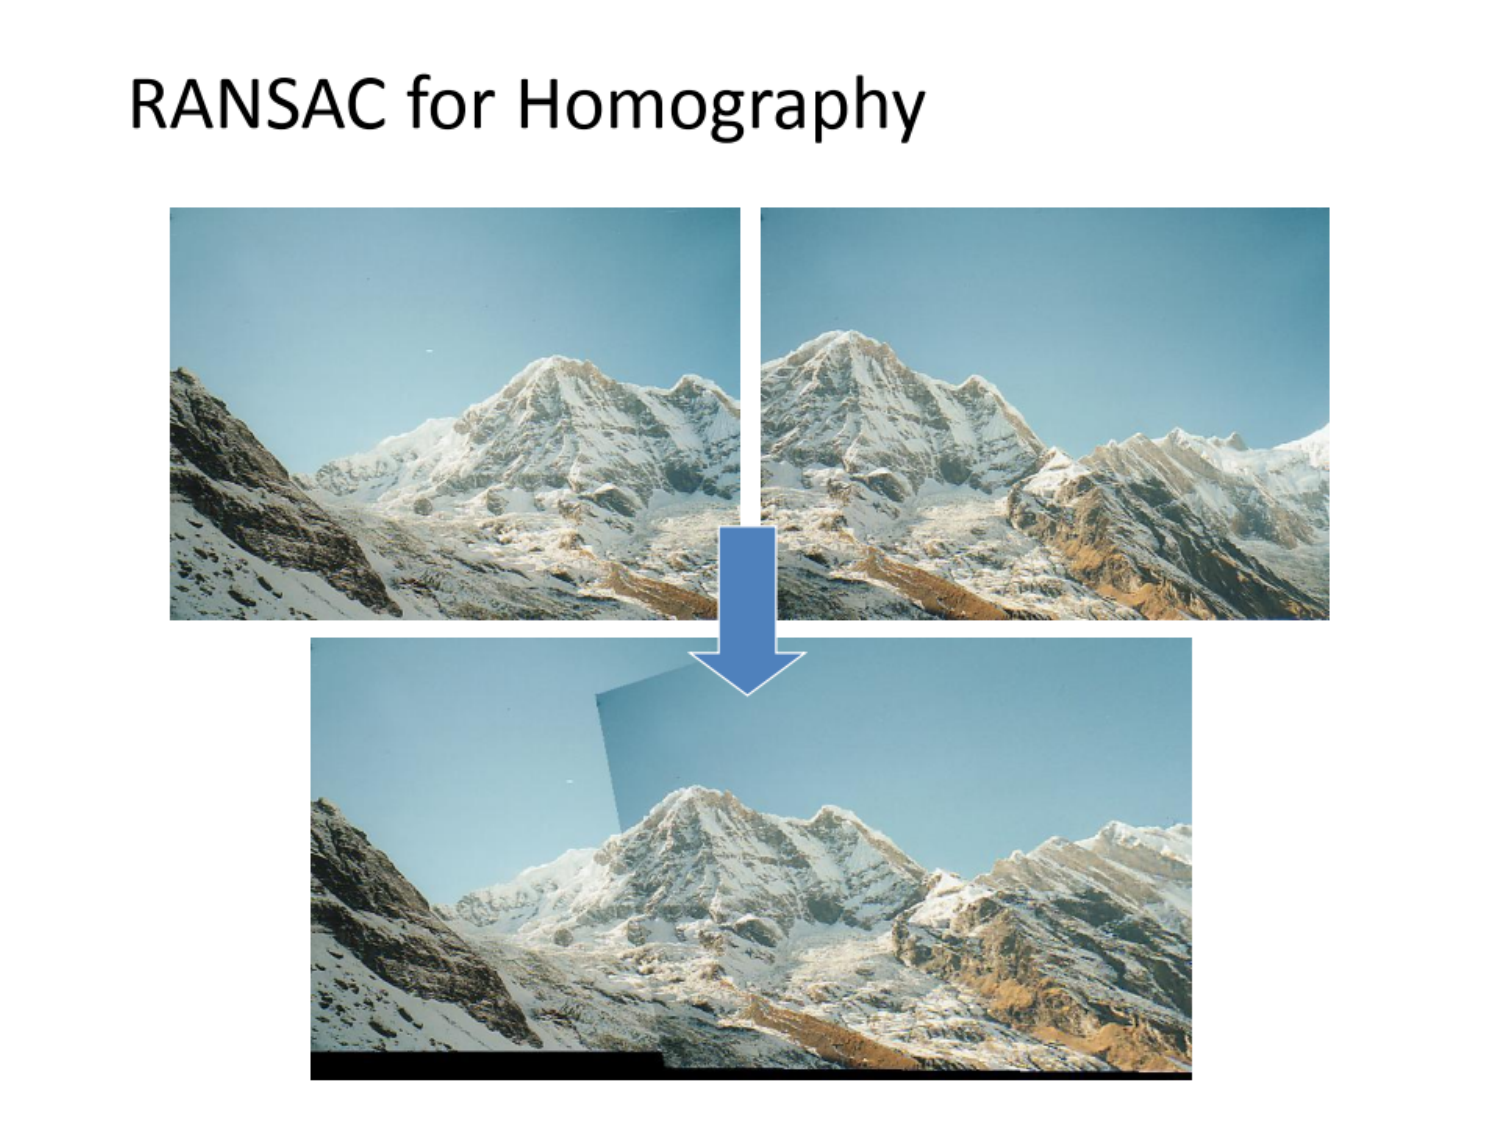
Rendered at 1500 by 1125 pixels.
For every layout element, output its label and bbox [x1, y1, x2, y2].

picture [41, 31, 1458, 1094]
